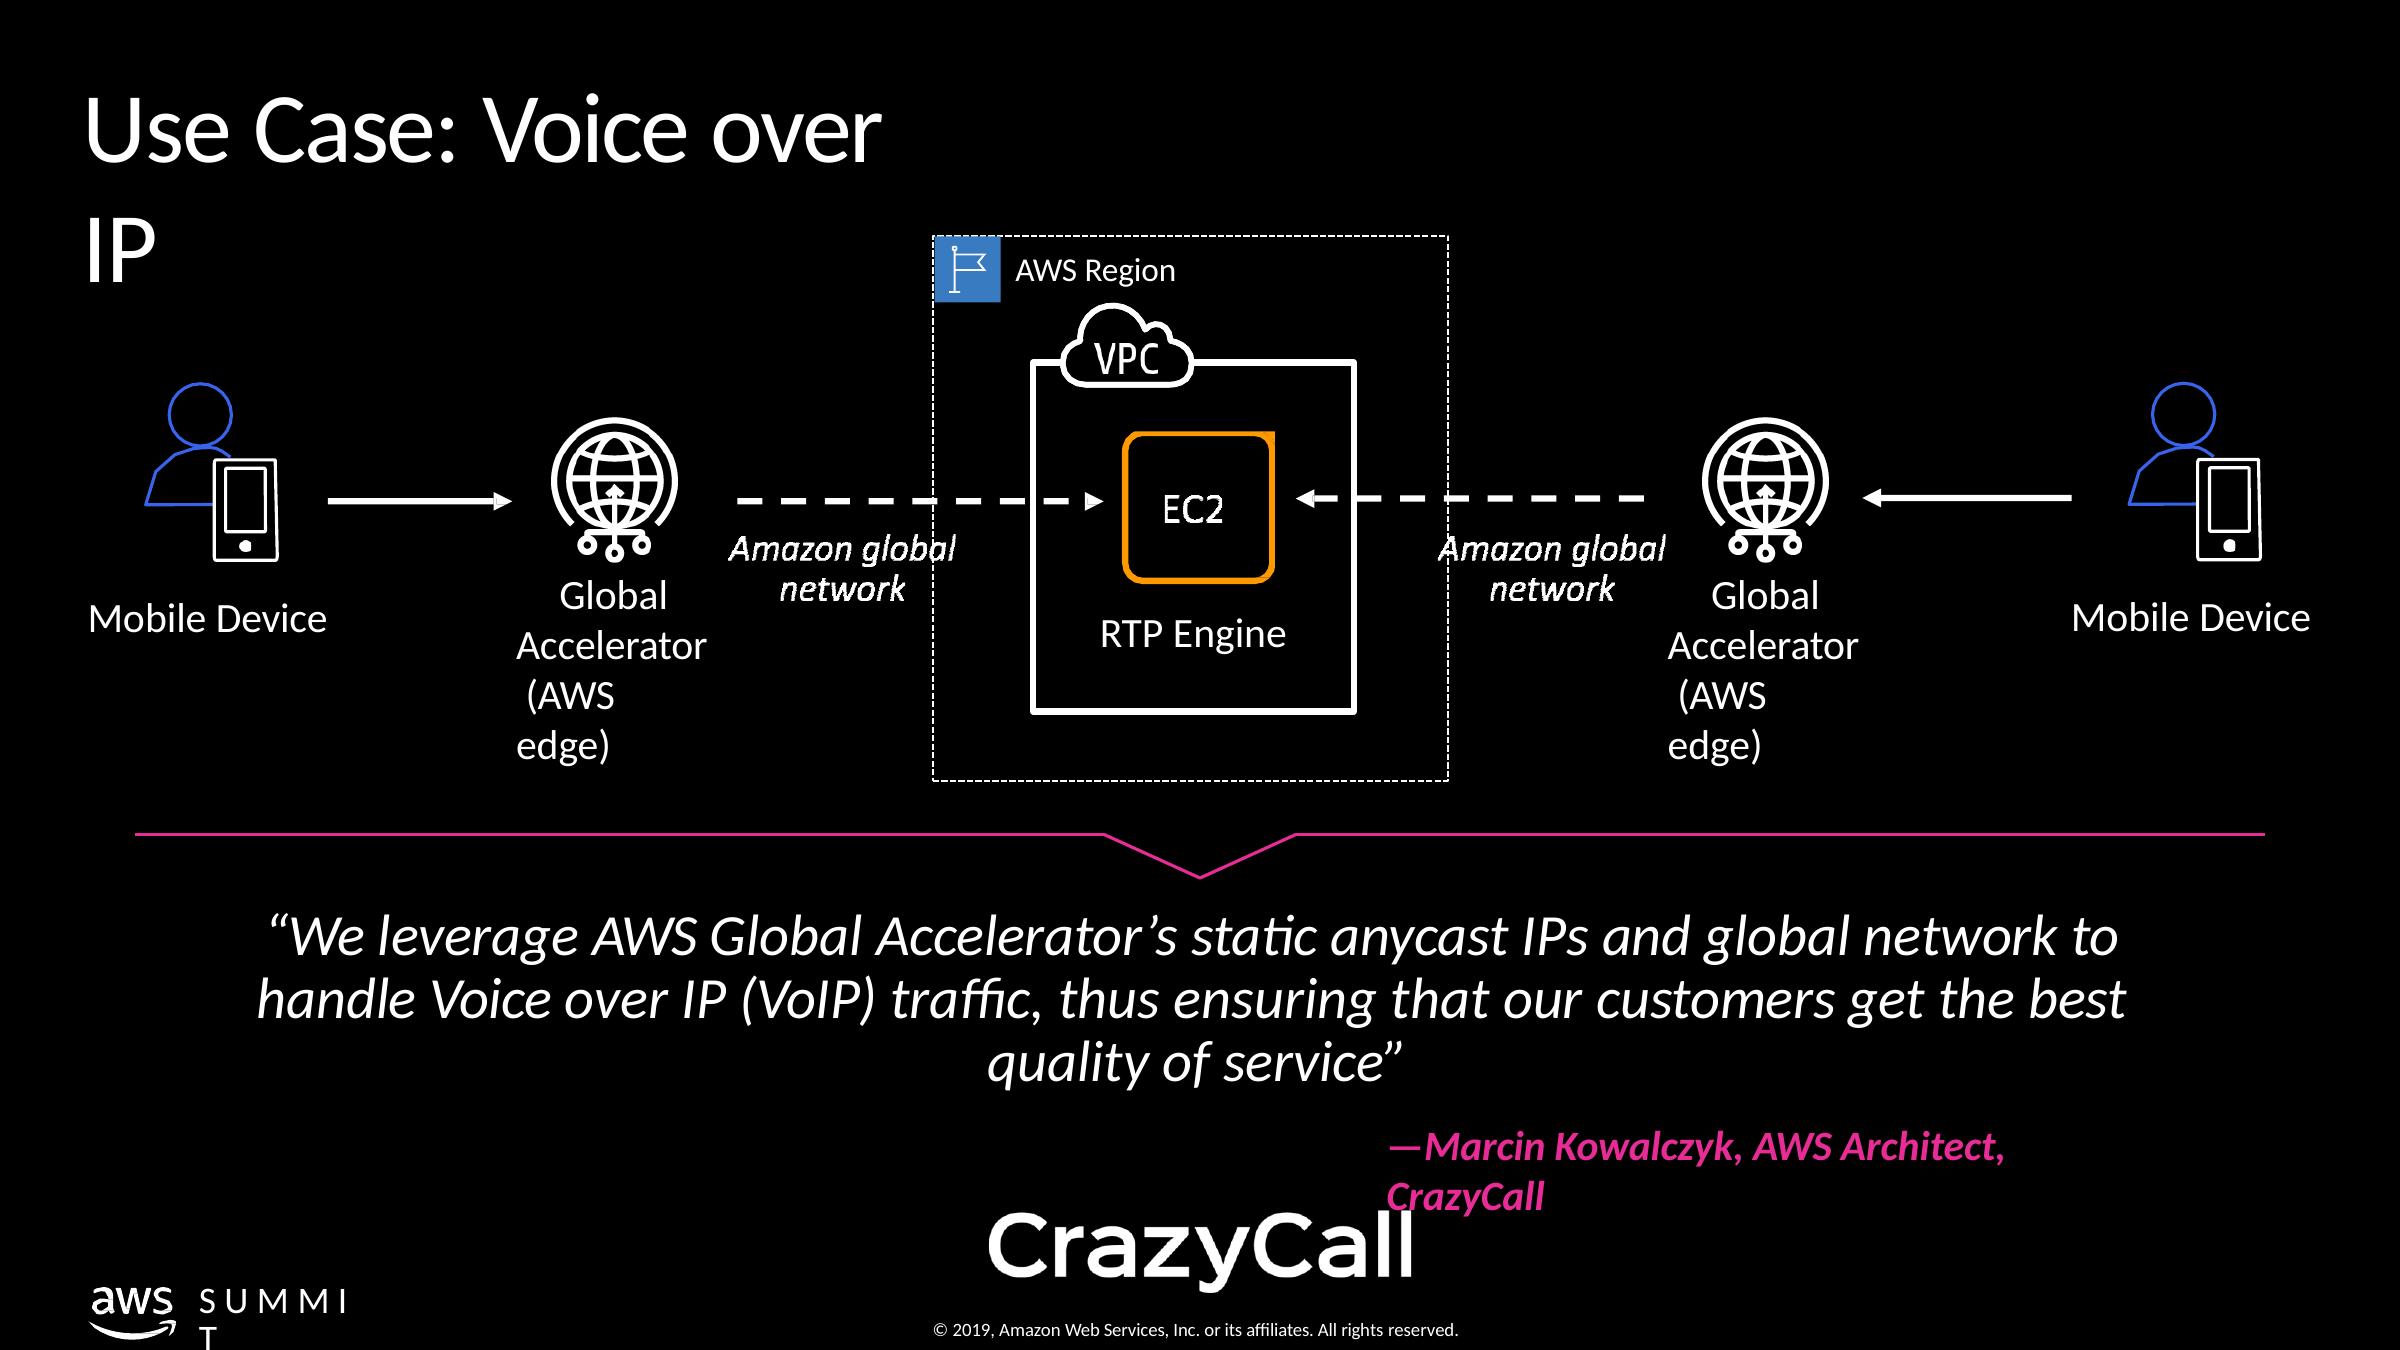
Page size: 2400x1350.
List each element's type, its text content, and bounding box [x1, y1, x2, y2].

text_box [2127, 381, 2263, 562]
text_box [1295, 488, 1666, 601]
text_box [134, 834, 2265, 879]
text_box [1691, 417, 1837, 563]
footer © 2019, Amazon Web Services, Inc. or its affiliates. All rights reserved. [930, 1319, 1470, 1350]
text_box [540, 417, 686, 563]
text_box “We leverage AWS Global Accelerator’s static anycast IPs and global network to handle Voice over IP (VoIP) traffic, thus ensuring that our customers get the best quality of service” —Marcin Kowalczyk, AWS Architect, CrazyCall [252, 893, 2182, 1219]
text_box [934, 236, 1358, 715]
text_box [1862, 488, 2072, 508]
text_box [327, 491, 513, 511]
text_box Mobile Device [85, 588, 332, 641]
text_box Mobile Device [2068, 588, 2315, 641]
text_box Global Accelerator (AWS edge) [1665, 565, 1866, 768]
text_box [143, 381, 280, 563]
slide_number S U M M I T [196, 1283, 366, 1350]
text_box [727, 234, 1450, 783]
text_box [988, 1210, 1412, 1293]
title Use Case: Voice over IP [80, 60, 969, 303]
text_box Global Accelerator (AWS edge) [513, 565, 715, 768]
